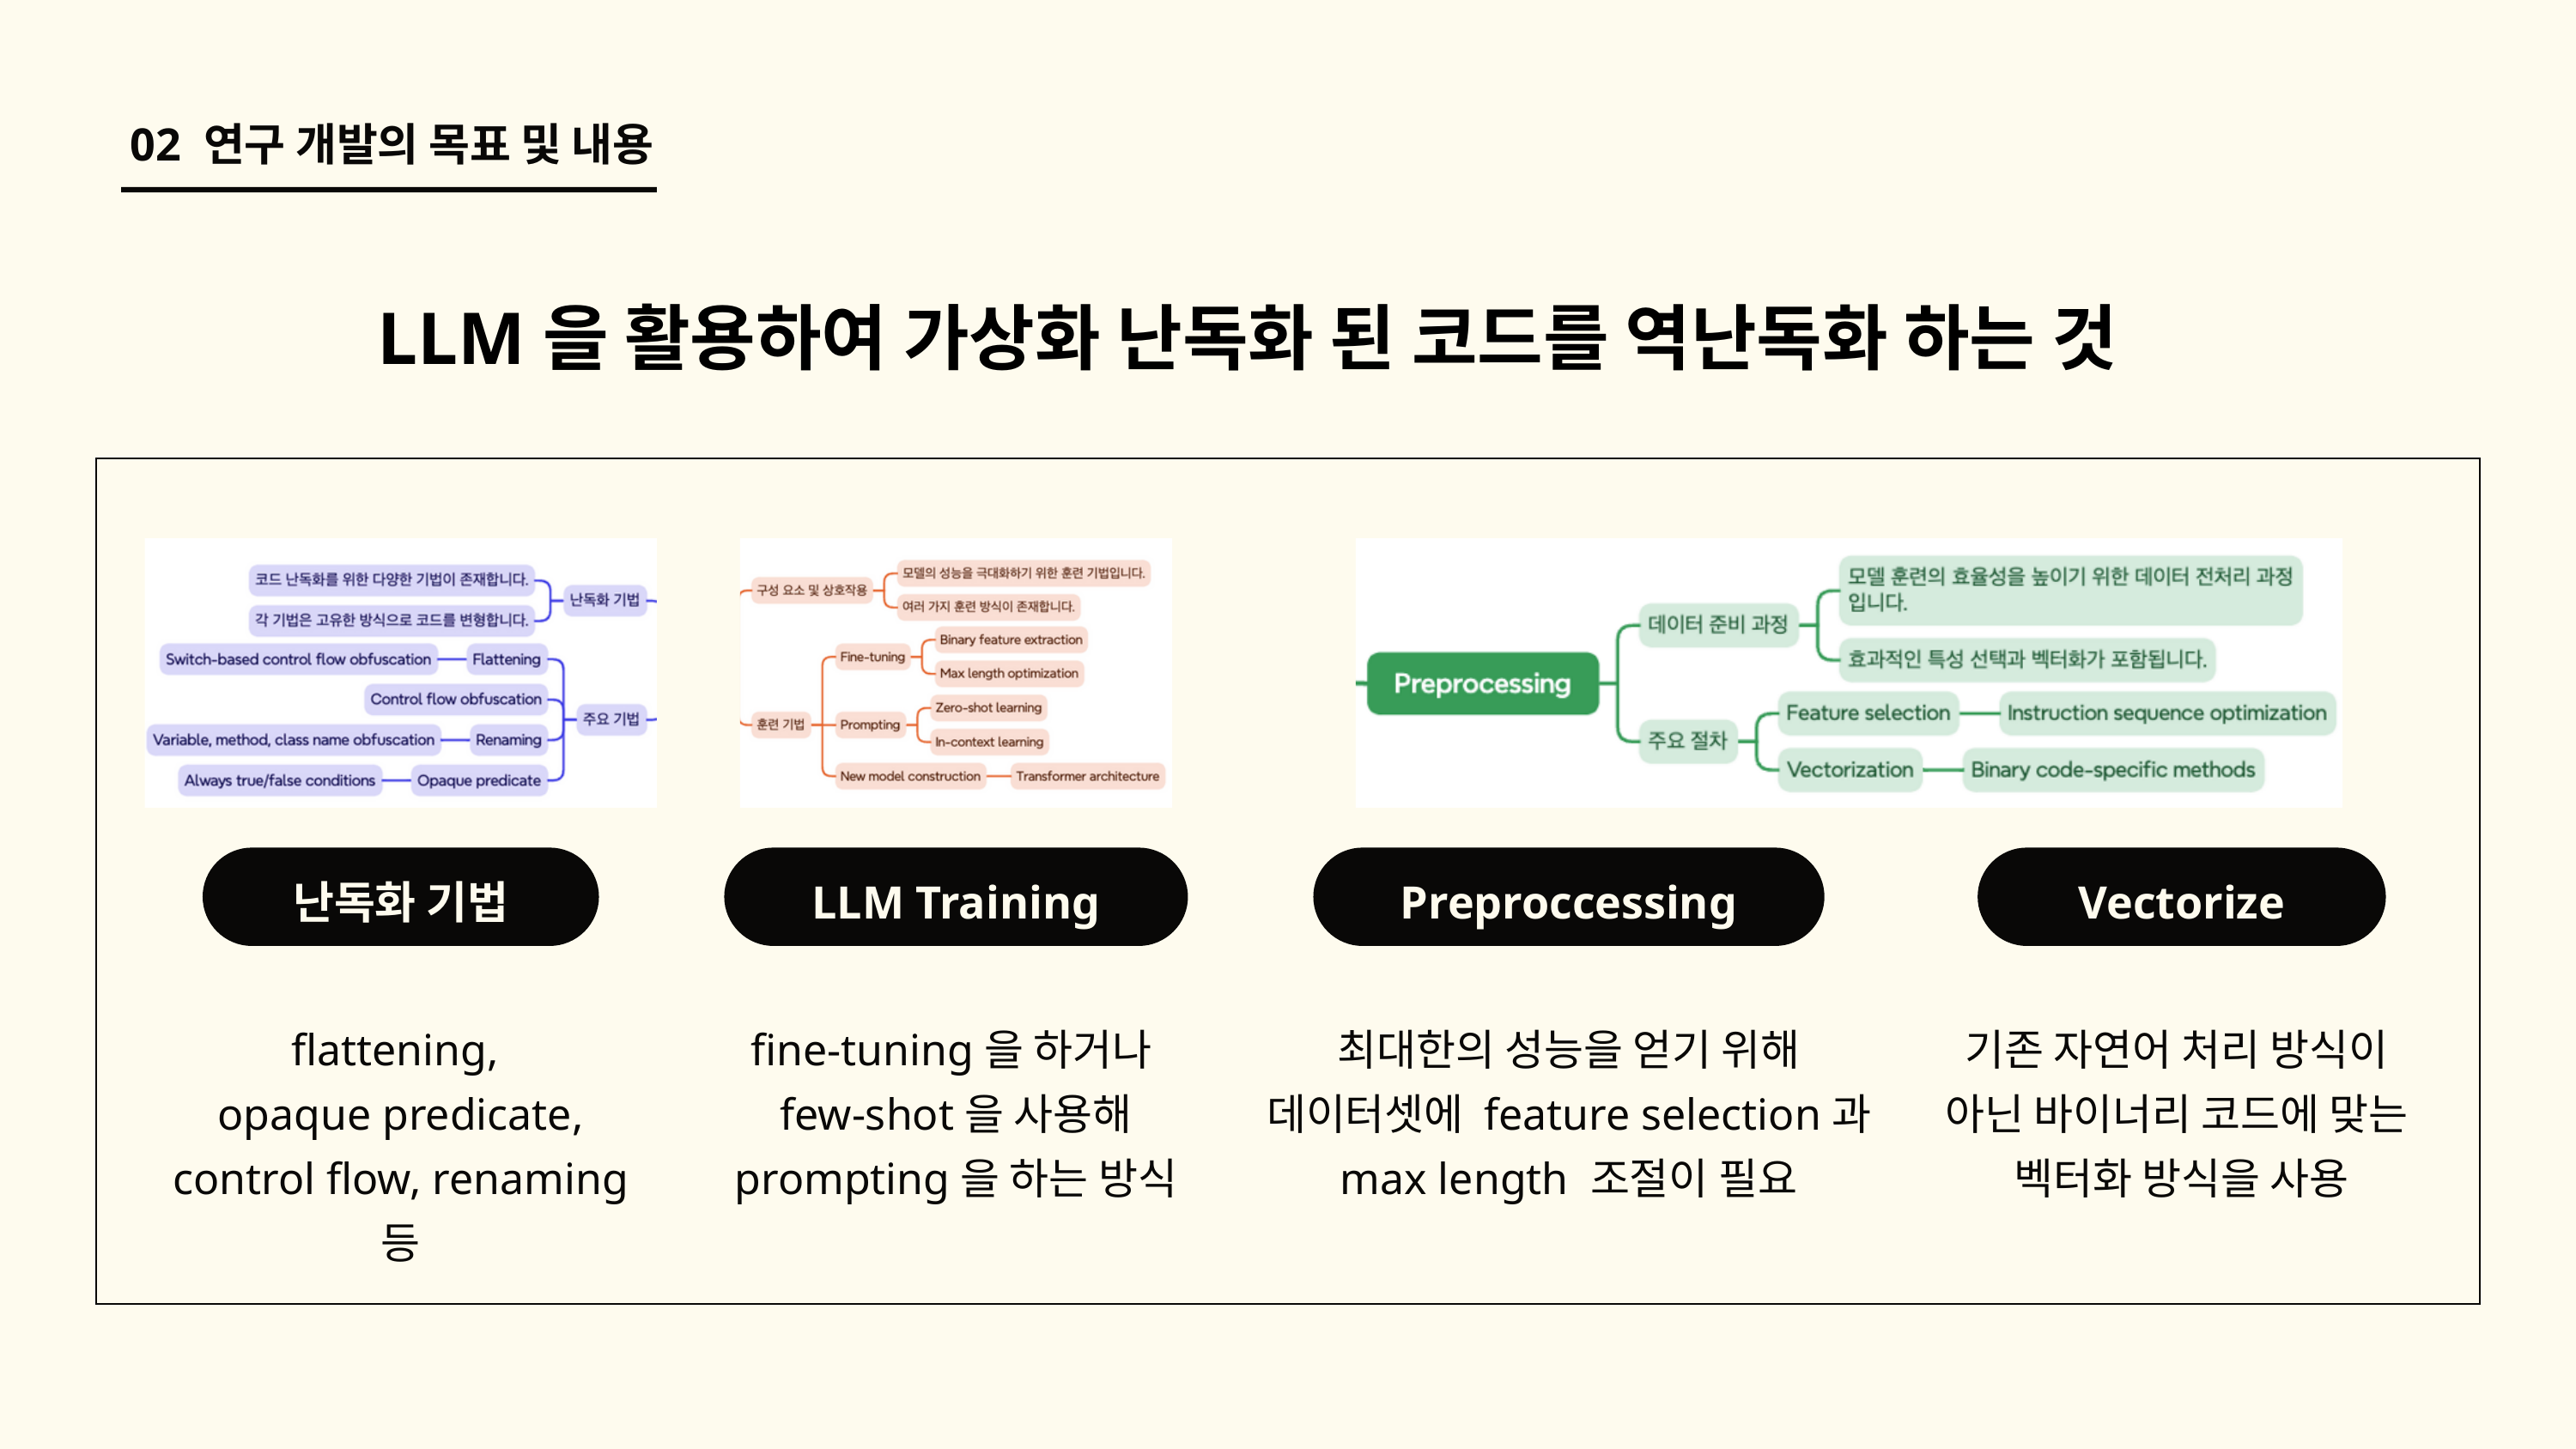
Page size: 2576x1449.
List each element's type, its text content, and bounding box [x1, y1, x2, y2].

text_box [1925, 847, 2438, 1194]
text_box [1255, 847, 1882, 1194]
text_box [700, 847, 1212, 1194]
text_box LLM을 활용하여 가상화 난독화 된 코드를 역난독화 하는 것 [369, 278, 2142, 379]
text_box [144, 847, 657, 1194]
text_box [95, 458, 2481, 1304]
text_box 02 연구 개발의 목표 및 내용 [130, 107, 657, 171]
